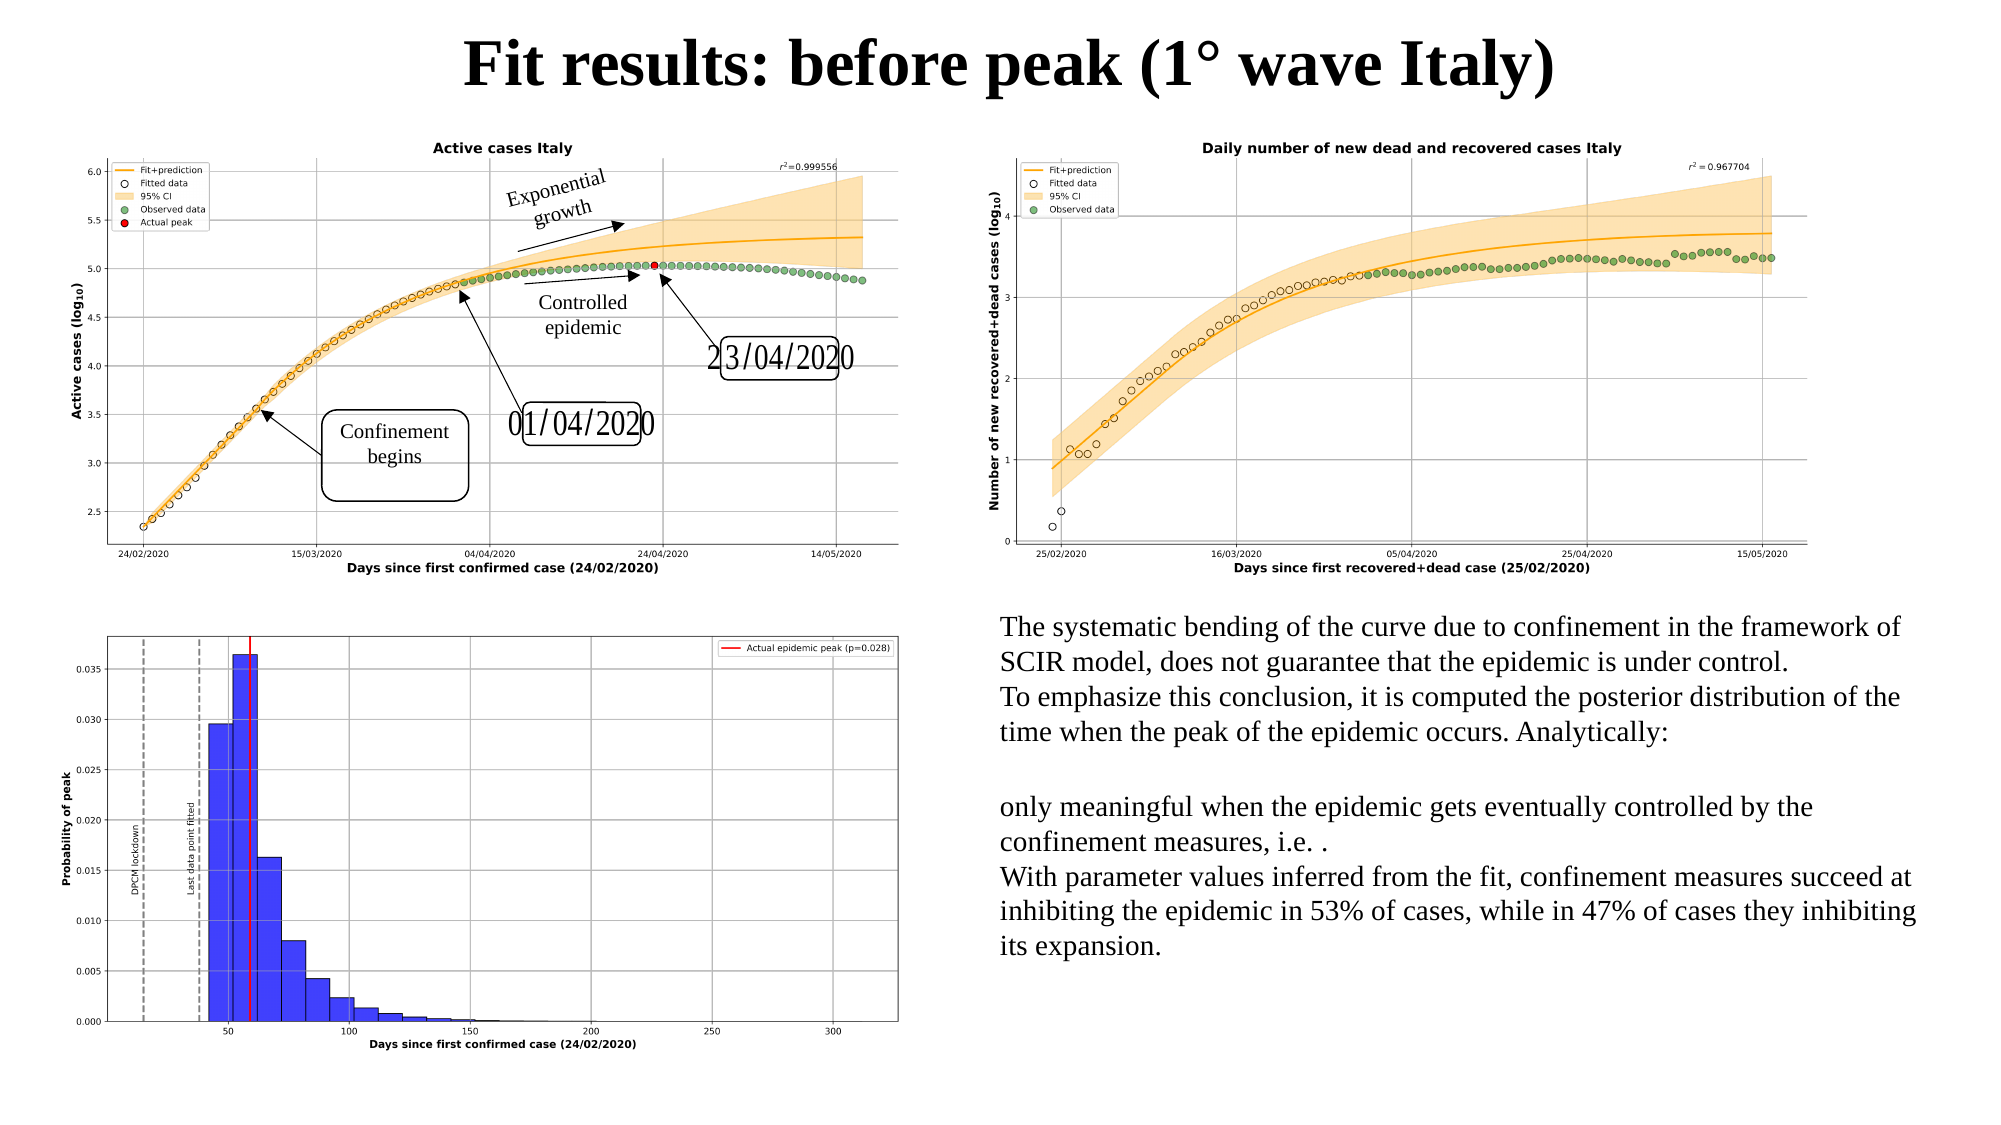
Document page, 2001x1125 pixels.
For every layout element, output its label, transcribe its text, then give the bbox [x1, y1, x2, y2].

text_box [0, 97, 889, 575]
picture [0, 97, 1909, 1085]
title Fit results: before peak (1° wave Italy) [148, 0, 1874, 97]
